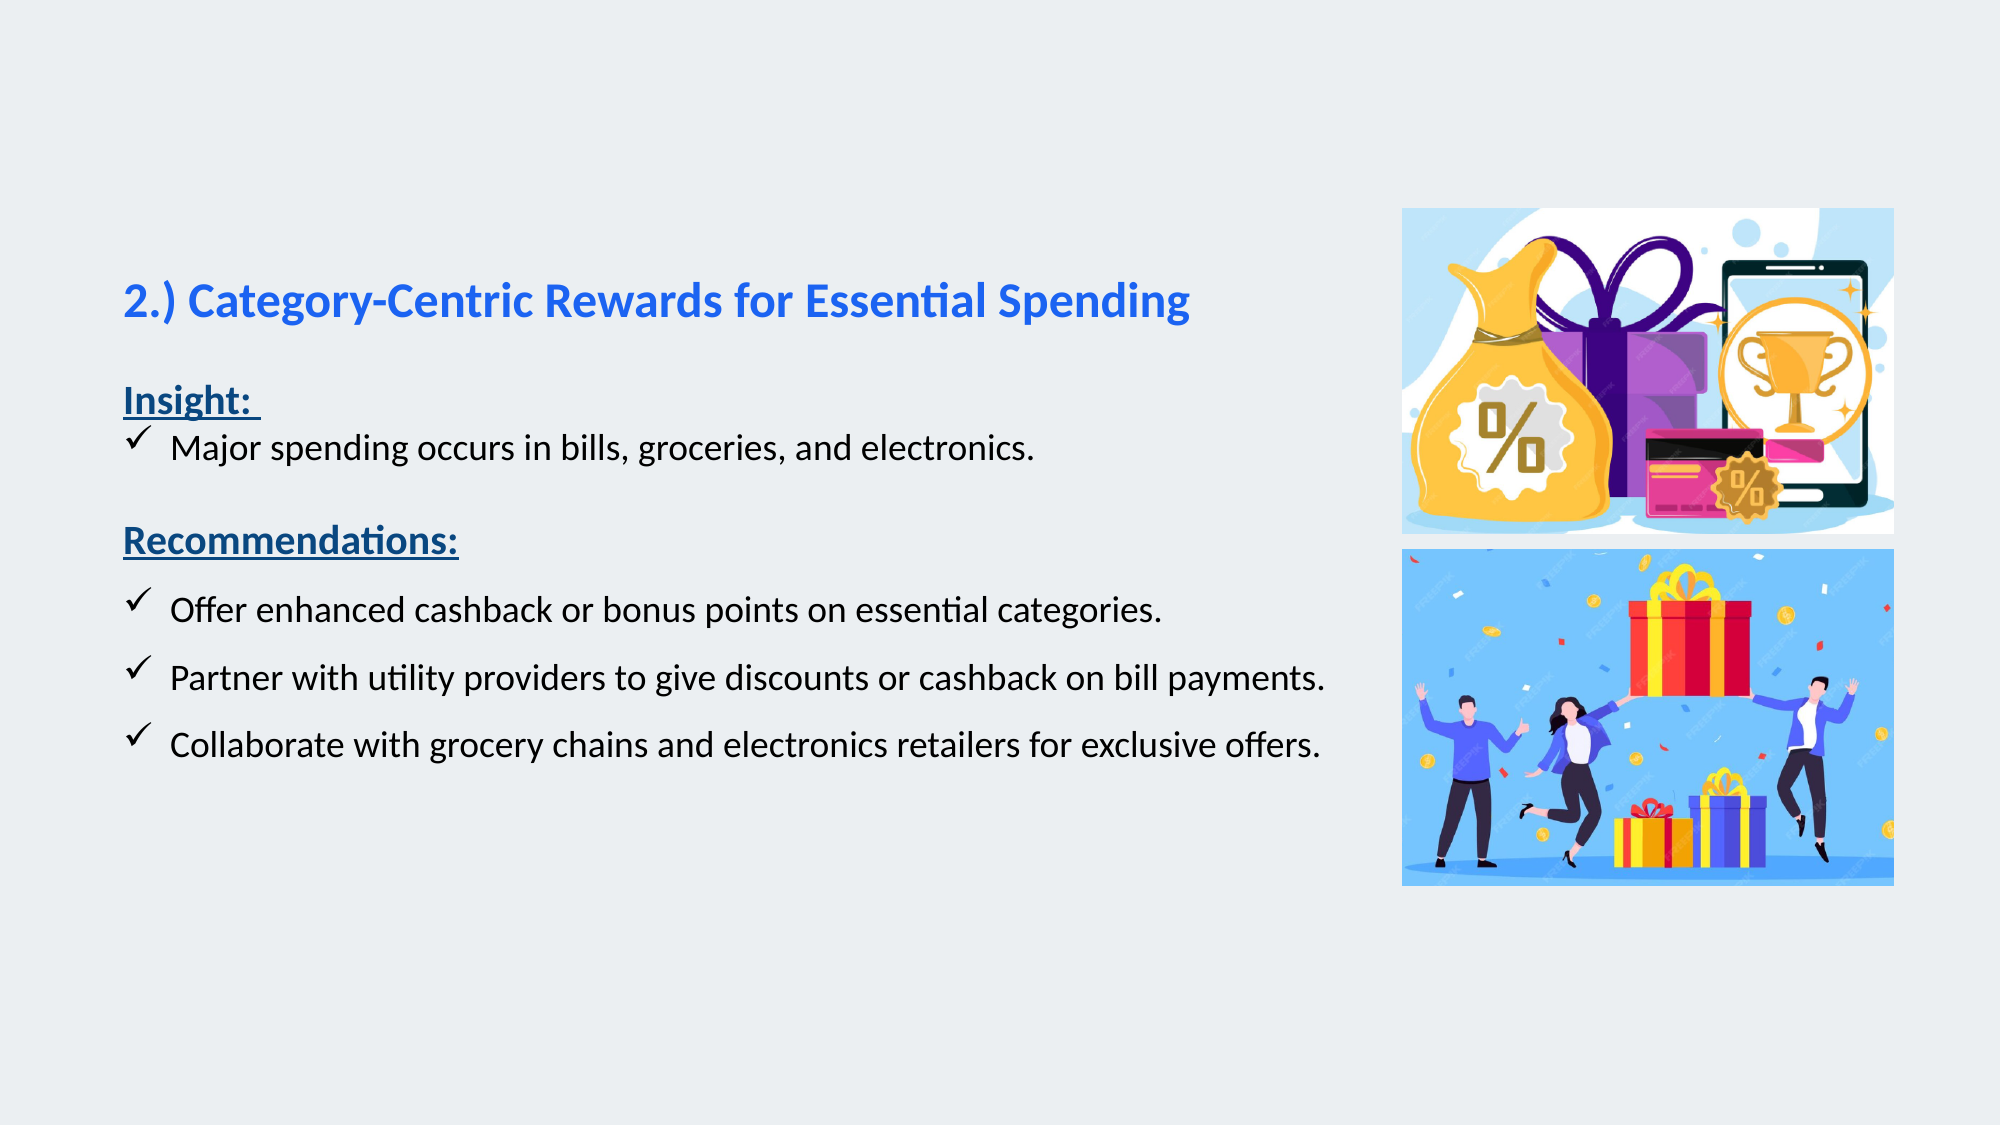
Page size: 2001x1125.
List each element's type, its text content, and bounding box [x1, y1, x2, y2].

picture [1402, 208, 1894, 534]
text_box 2.) Category-Centric Rewards for Essential Spending Insight: Major spending occurs in bills, groceries, and electronics. Recommendations: Offer enhanced cashback or bonus points on essential categories. Partner with utility providers to give discounts or cashback on bill payments. Collaborate with grocery chains and electronics retailers for exclusive offers. [108, 260, 1404, 773]
picture [1402, 549, 1894, 886]
